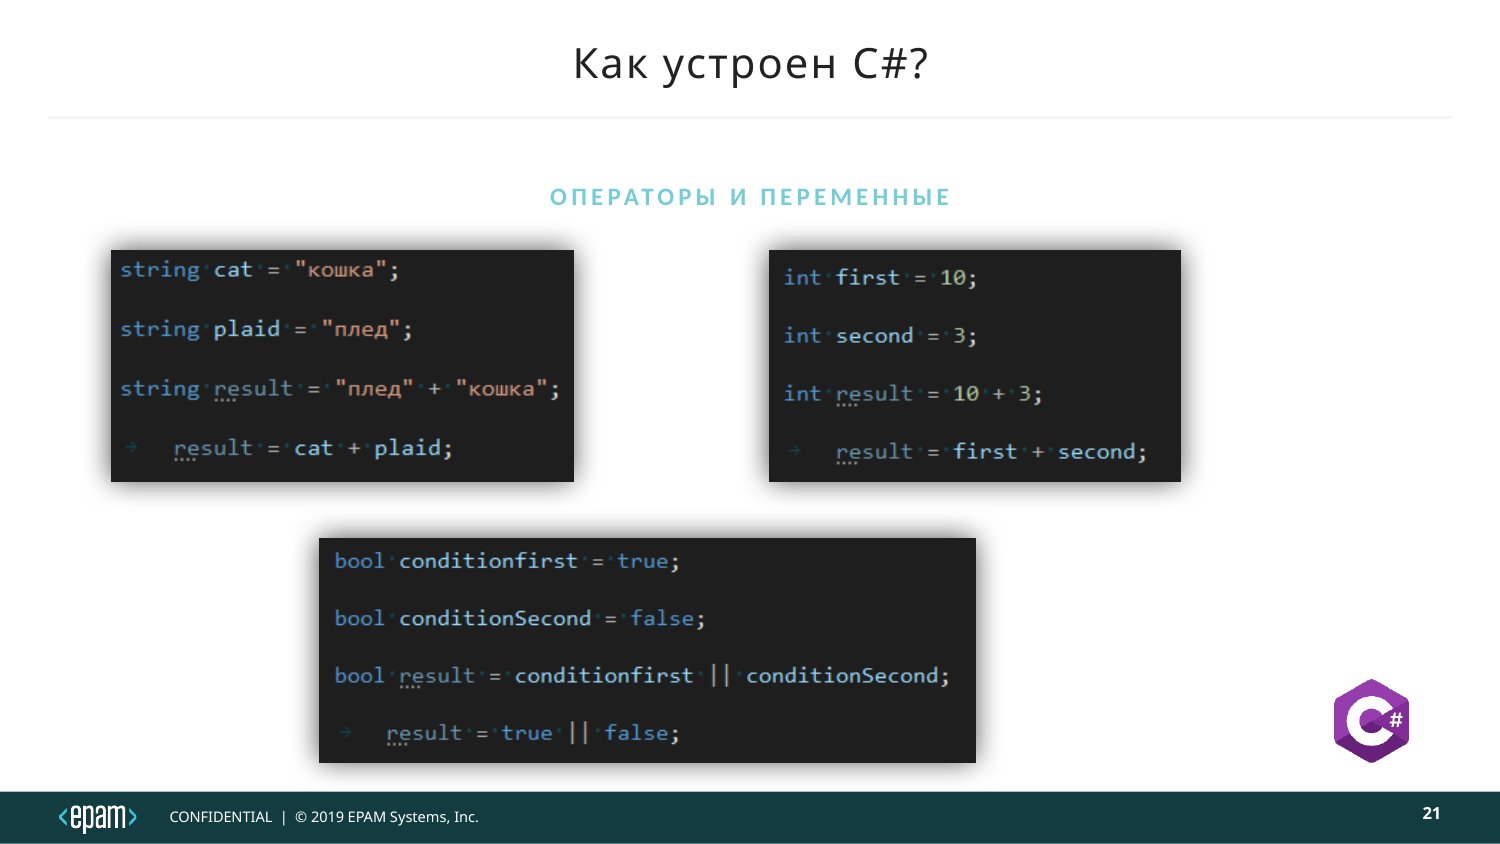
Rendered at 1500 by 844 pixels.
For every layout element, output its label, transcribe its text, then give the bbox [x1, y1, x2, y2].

picture [769, 250, 1181, 482]
picture [319, 538, 976, 763]
title Как устроен C#? [59, 37, 1442, 87]
list Операторы И переменные [58, 177, 1442, 234]
picture [111, 250, 574, 482]
slide_number 21 [1216, 791, 1442, 844]
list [1301, 650, 1442, 791]
